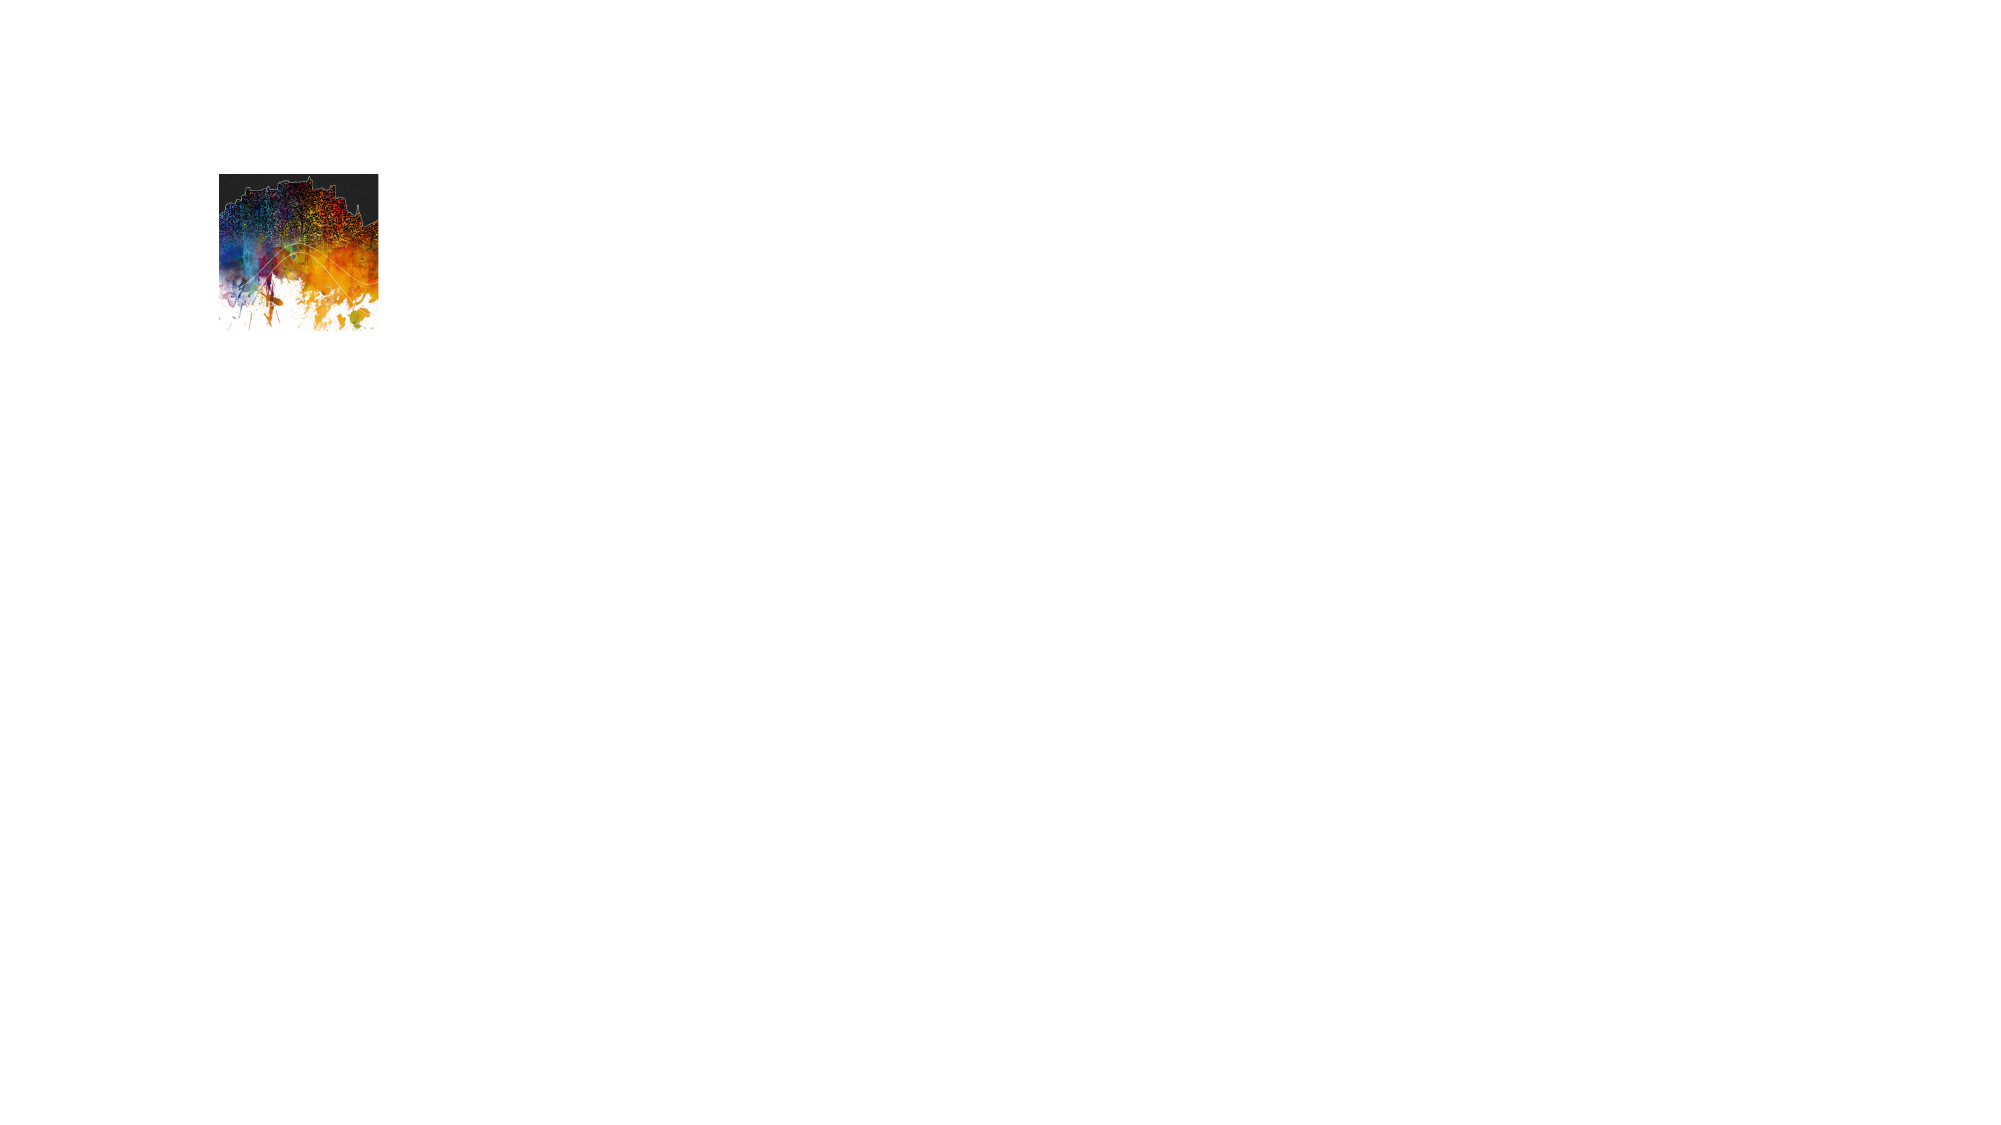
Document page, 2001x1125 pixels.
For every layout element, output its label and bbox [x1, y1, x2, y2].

picture [218, 174, 380, 331]
